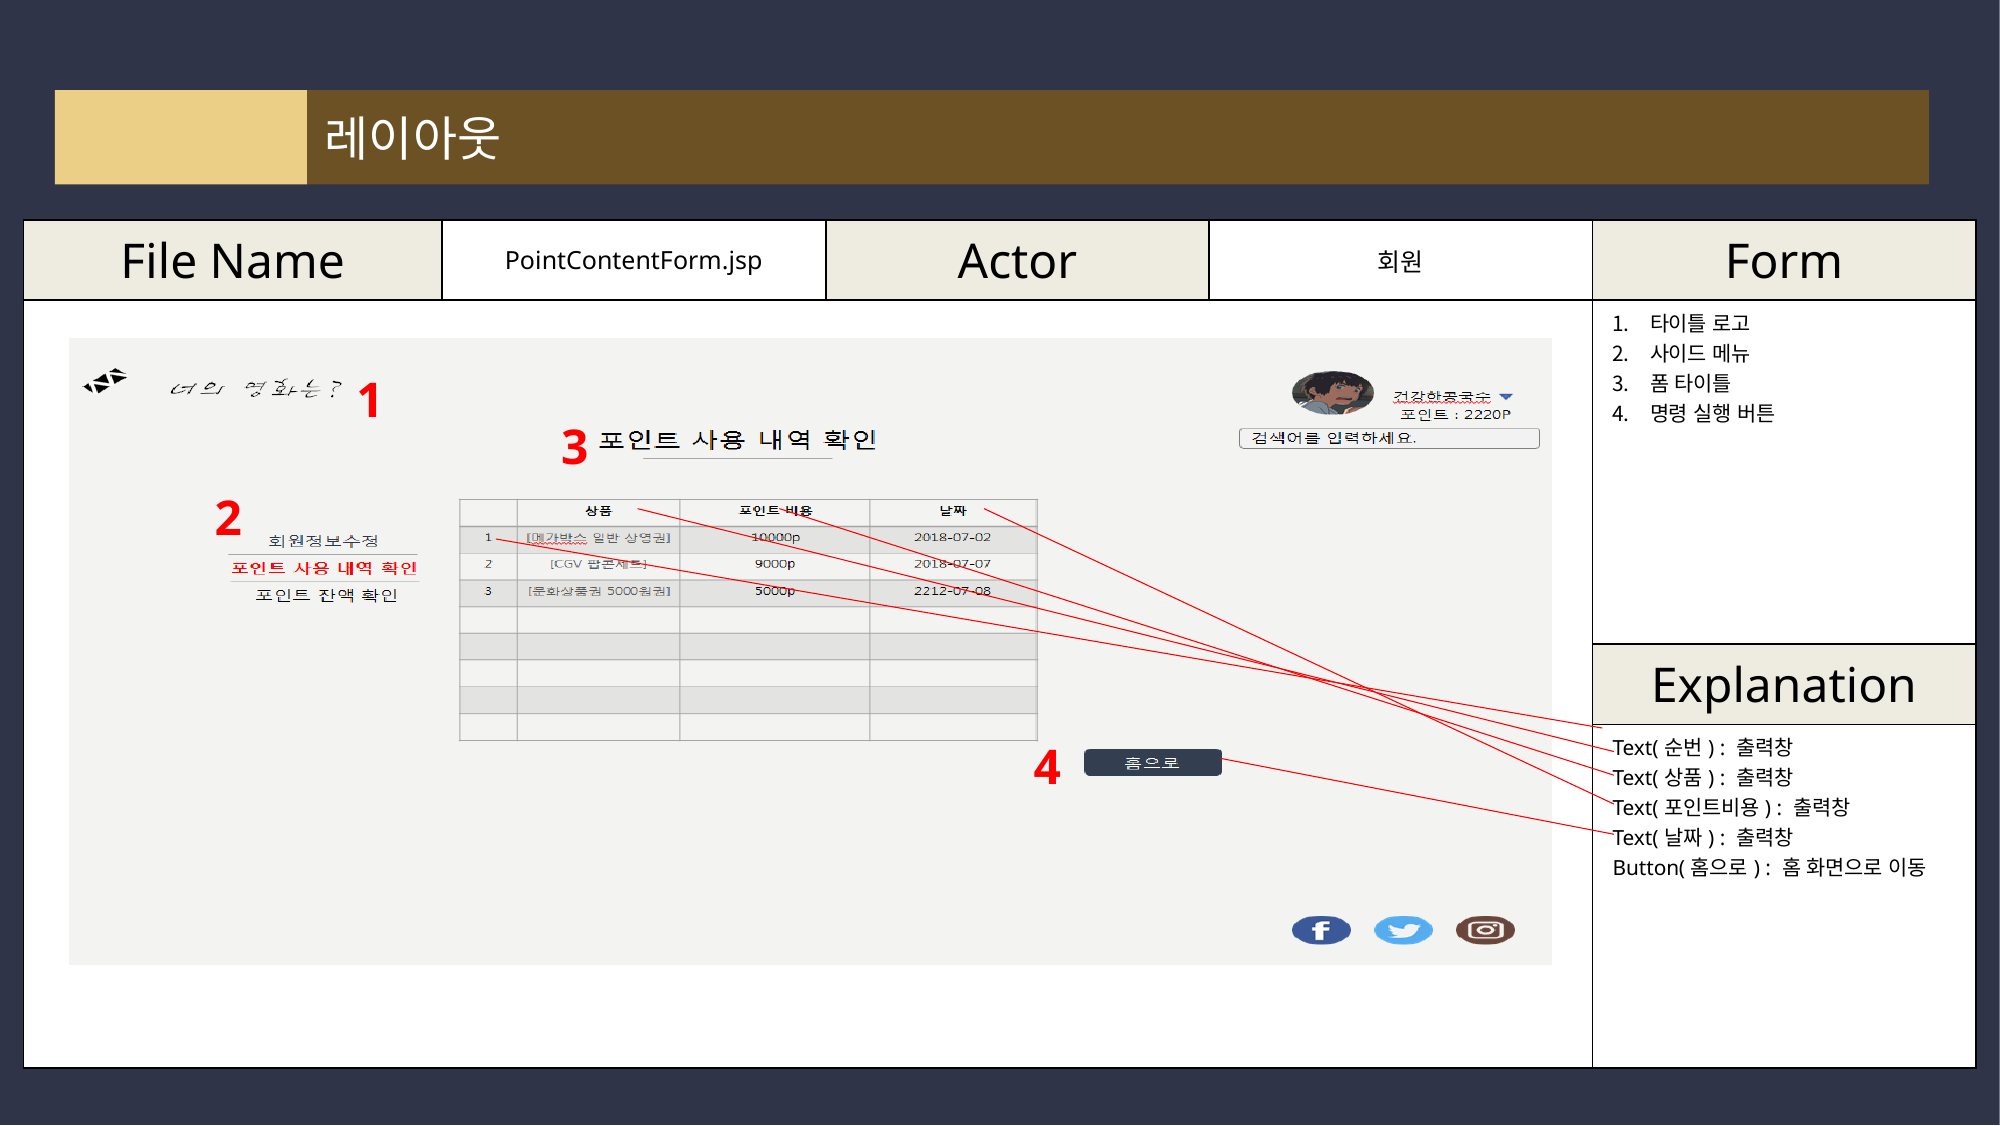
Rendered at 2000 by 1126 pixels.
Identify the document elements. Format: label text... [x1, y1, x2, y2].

table_header Actor [827, 221, 1208, 299]
text_box [54, 89, 308, 186]
picture [69, 338, 1552, 965]
table_header Form [1593, 221, 1975, 299]
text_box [1220, 758, 1615, 835]
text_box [779, 508, 984, 776]
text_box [984, 508, 1614, 805]
text_box 레이아웃 [308, 89, 1930, 186]
table_header PointContentForm.jsp [443, 221, 825, 299]
table_header File Name [24, 221, 441, 299]
table_cell [24, 301, 1592, 1067]
table_cell Text(순번) : 출력창 Text(상품) : 출력창 Text(포인트비용) : 출력창 Text(날짜) : 출력창 Button(홈으로) : 홈 화면으로 이동 [1593, 725, 1975, 1067]
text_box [637, 508, 779, 752]
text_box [495, 538, 637, 729]
table_header 회원 [1210, 221, 1592, 299]
table_cell 타이틀 로고 사이드 메뉴 폼 타이틀 명령 실행 버튼 [1593, 301, 1975, 643]
table_cell Explanation [1615, 645, 1975, 724]
